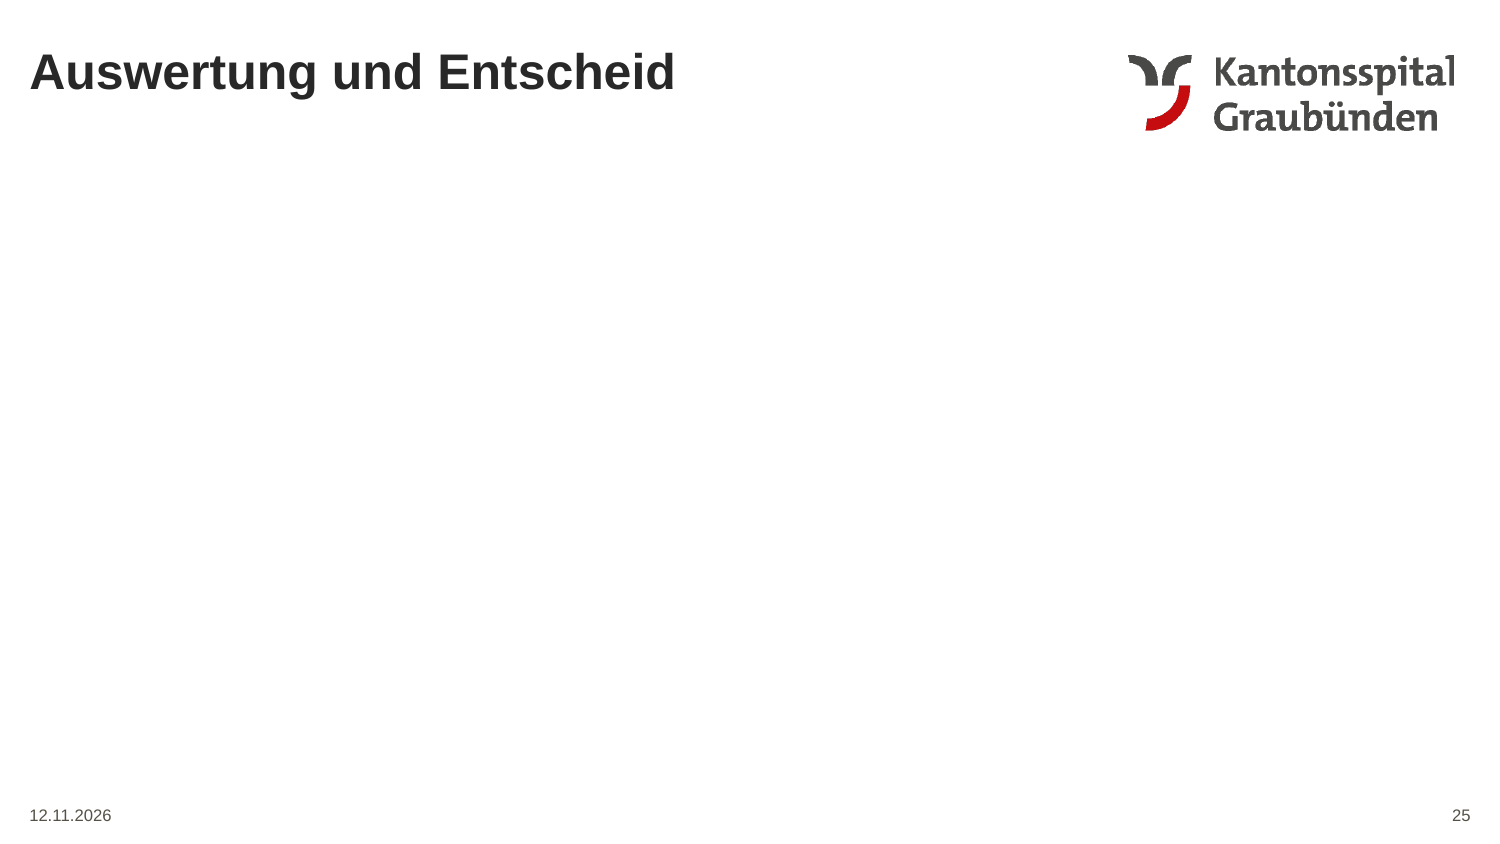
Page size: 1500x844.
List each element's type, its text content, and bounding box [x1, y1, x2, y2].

list Auswertung und Entscheid [29, 32, 1117, 157]
slide_number 25 [1316, 799, 1471, 830]
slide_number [29, 799, 296, 830]
picture [1128, 55, 1454, 131]
